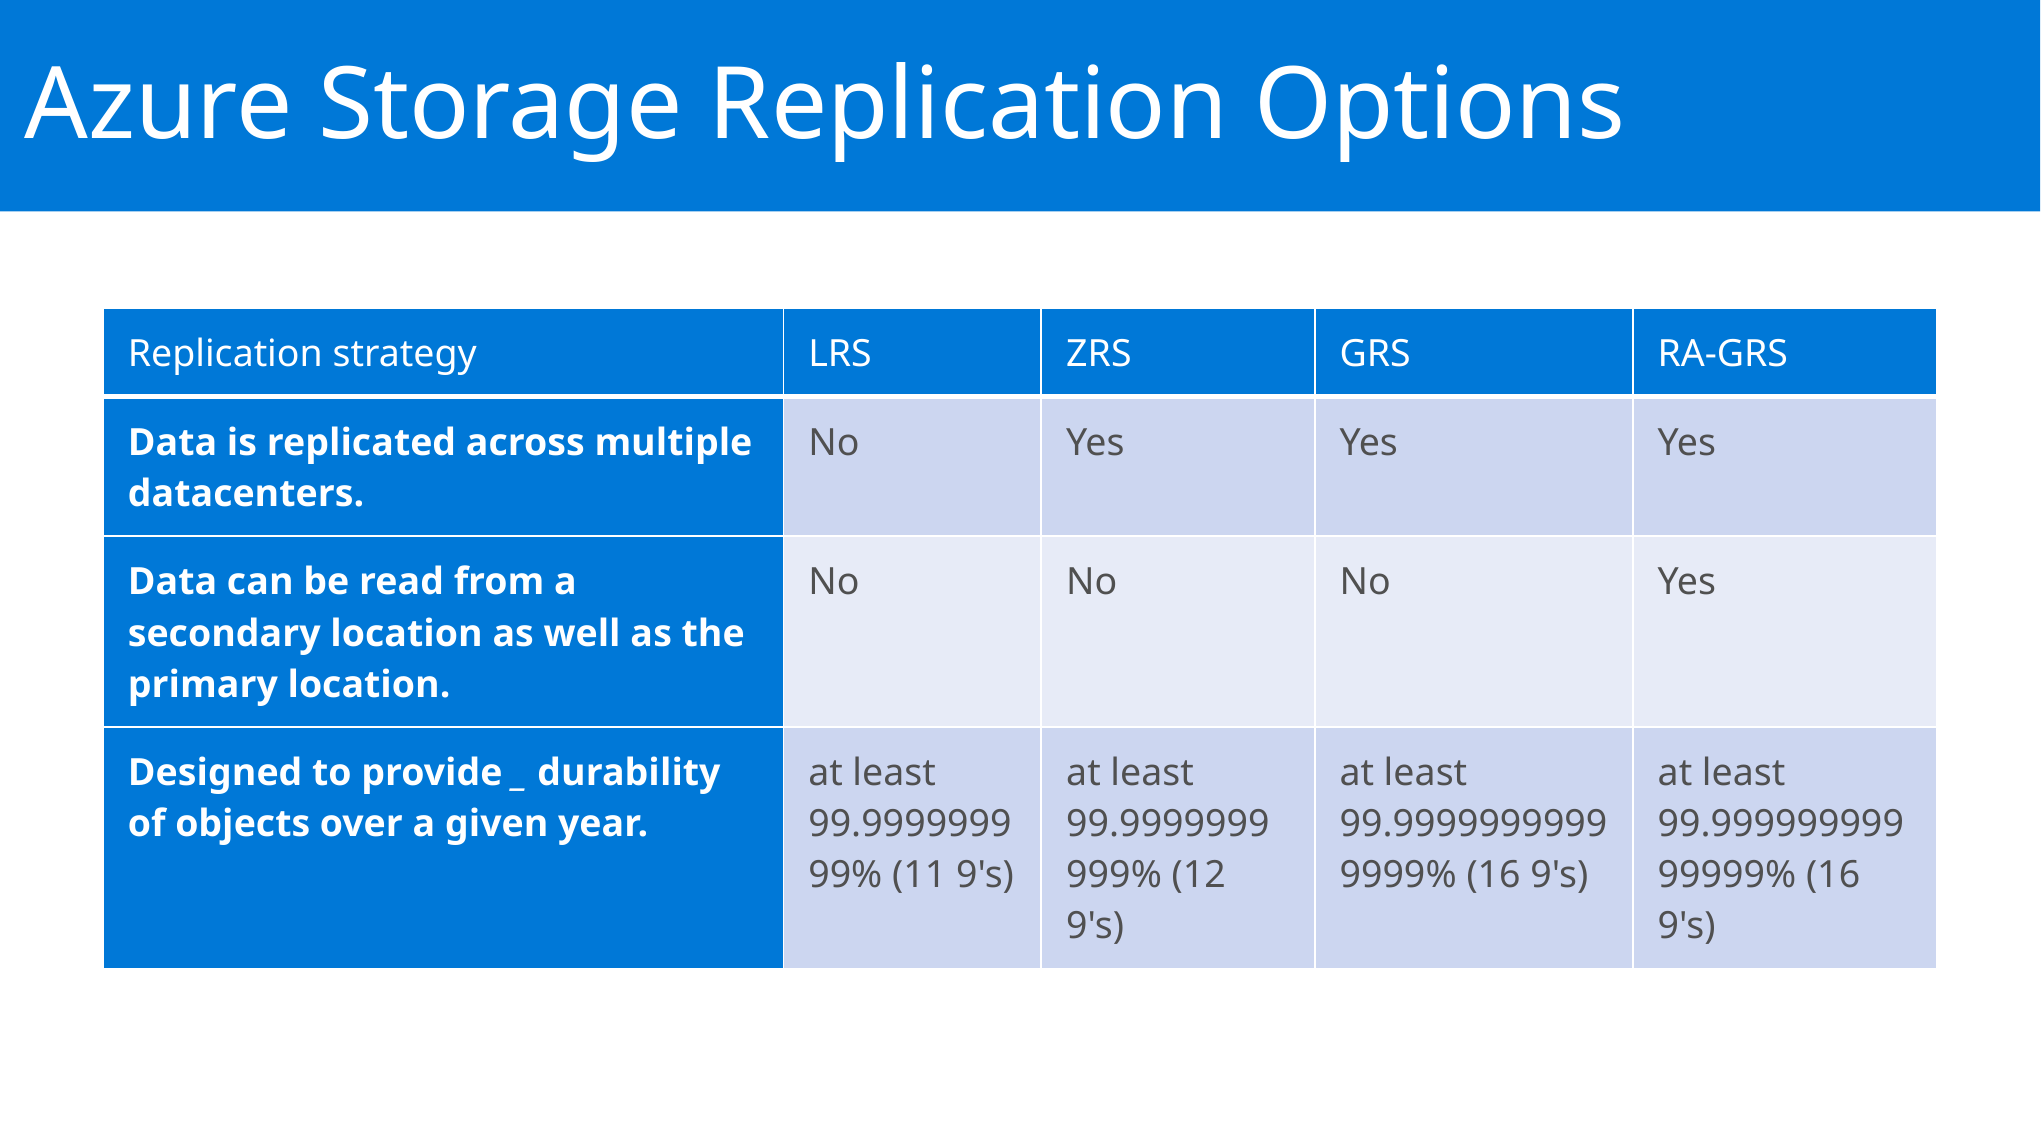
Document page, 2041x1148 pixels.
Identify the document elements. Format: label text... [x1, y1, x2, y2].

table_cell Yes [1634, 537, 1936, 726]
table_header ZRS [1042, 309, 1314, 394]
table_cell at least 99.99999999999999% (16 9's) [1634, 728, 1936, 968]
table_cell Data can be read from a secondary location as well as the primary location. [104, 537, 783, 726]
table_cell at least 99.9999999999% (12 9's) [1042, 728, 1314, 968]
table_cell at least 99.99999999999999% (16 9's) [1316, 728, 1632, 968]
table_cell Yes [1316, 399, 1632, 535]
table_header Replication strategy [104, 309, 783, 394]
table_cell at least 99.999999999% (11 9's) [784, 728, 1040, 968]
table_cell Yes [1042, 399, 1314, 535]
table_cell No [1316, 537, 1632, 726]
table_cell No [784, 399, 1040, 535]
text_box Azure Storage Replication Options [0, 0, 2041, 212]
table_cell Data is replicated across multiple datacenters. [104, 399, 783, 535]
table_header LRS [784, 309, 1040, 394]
table_header RA-GRS [1634, 309, 1936, 394]
table_cell No [784, 537, 1040, 726]
table_cell Yes [1634, 399, 1936, 535]
table_header GRS [1316, 309, 1632, 394]
table_cell No [1042, 537, 1314, 726]
table_cell Designed to provide _ durability of objects over a given year. [104, 728, 783, 968]
